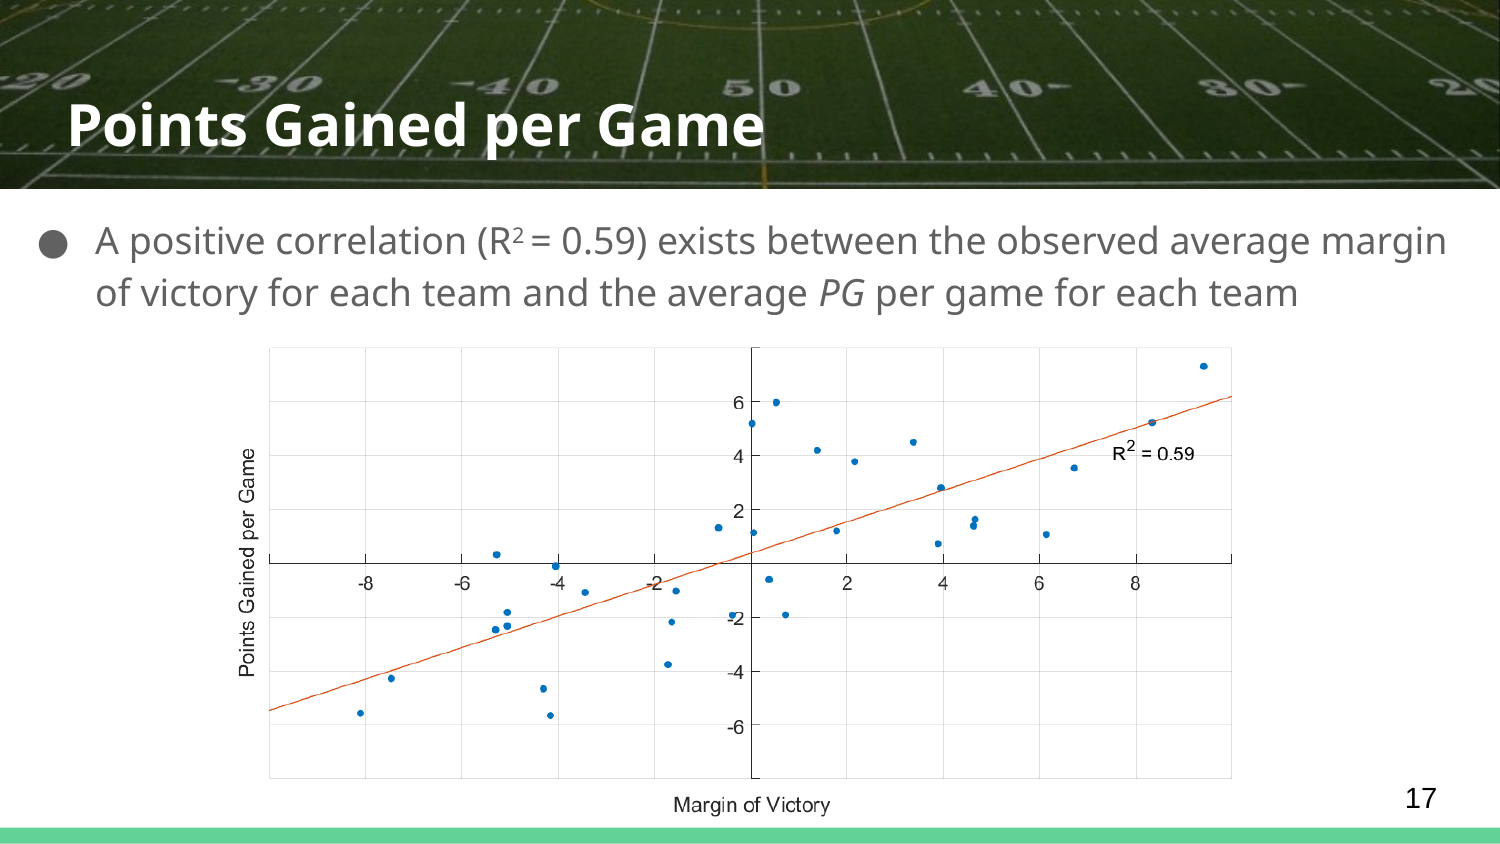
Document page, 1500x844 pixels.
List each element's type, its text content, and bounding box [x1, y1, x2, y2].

slide_number 17 [1389, 764, 1480, 830]
picture [0, 0, 1500, 190]
picture [226, 334, 1240, 821]
text_box A positive correlation (R2 = 0.59) exists between the observed average margin of victory for each team and the average PG per game for each team [5, 203, 1500, 322]
